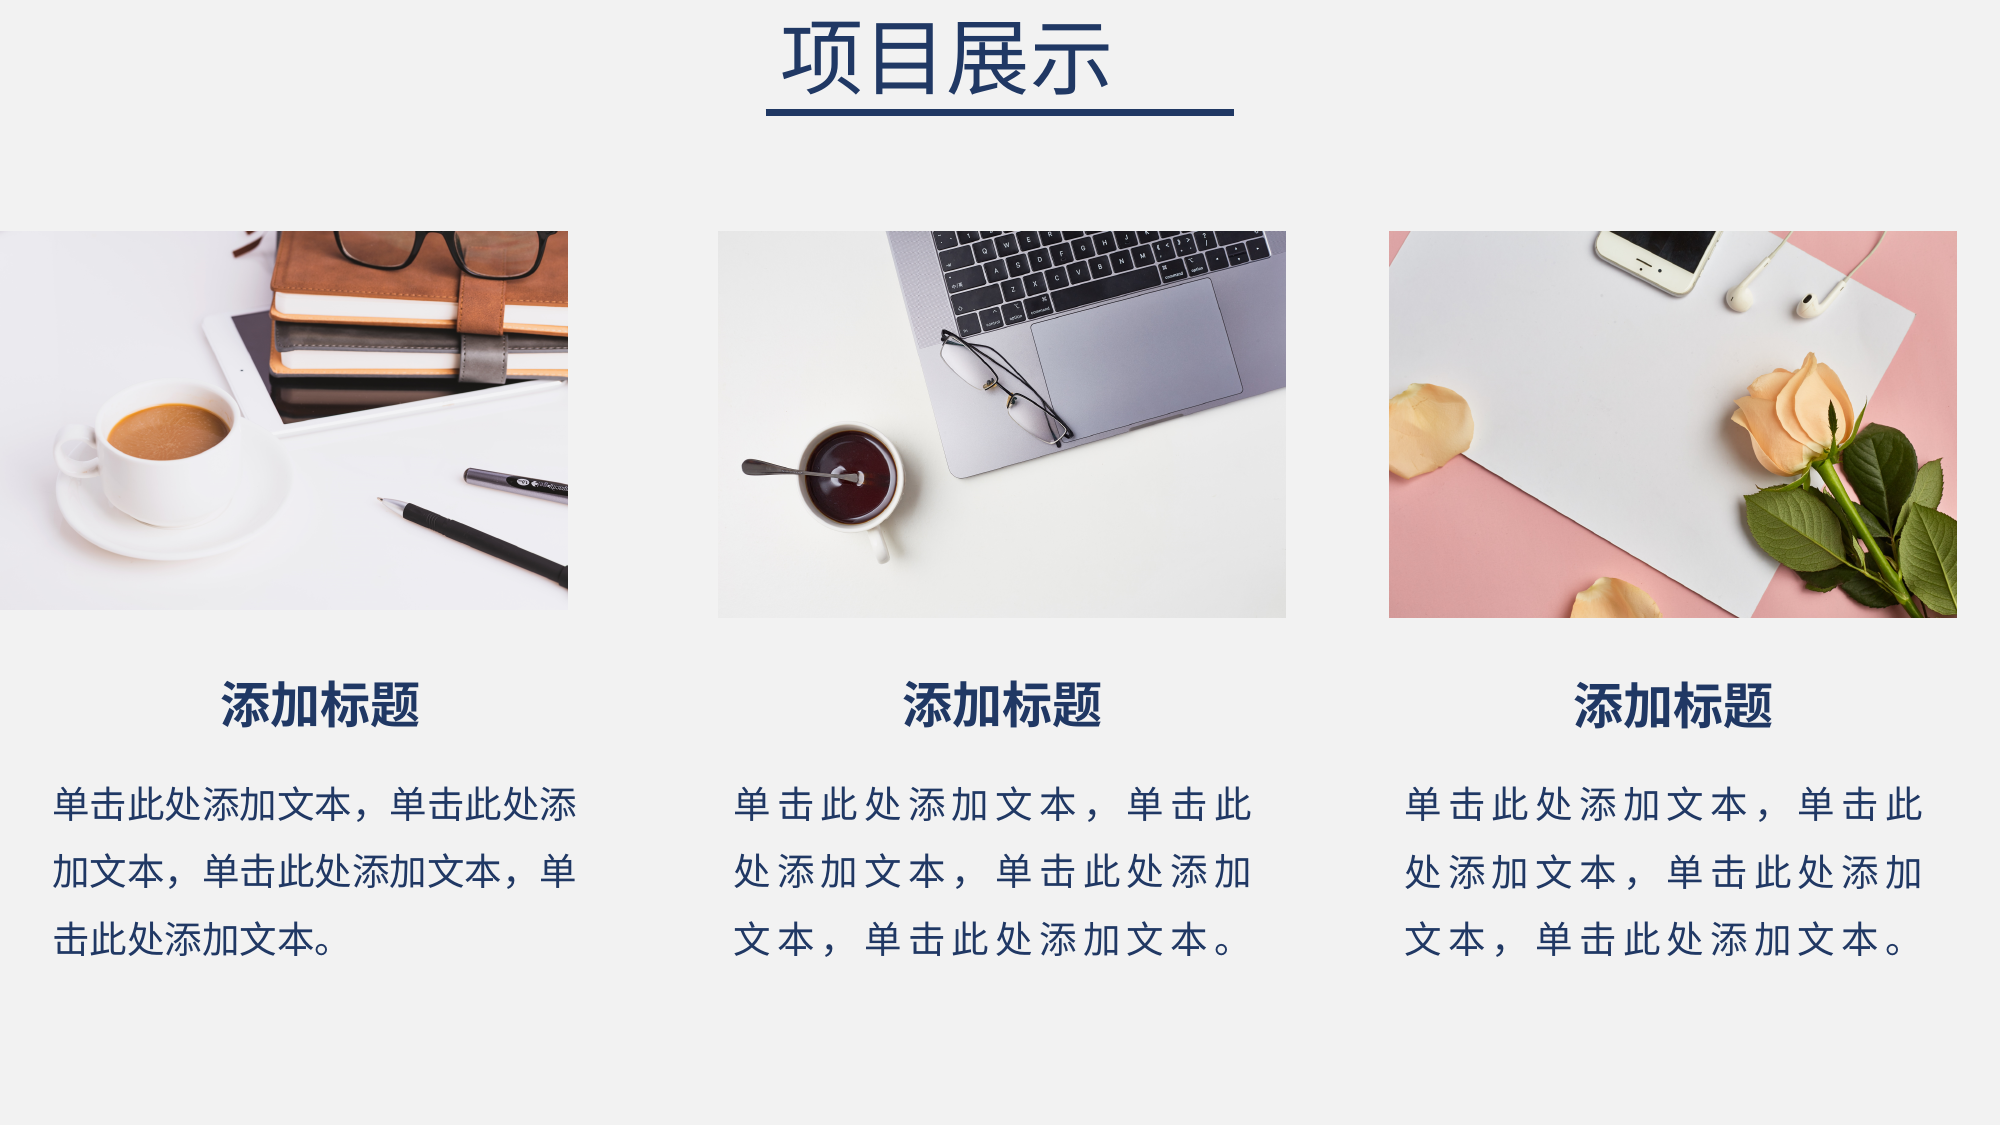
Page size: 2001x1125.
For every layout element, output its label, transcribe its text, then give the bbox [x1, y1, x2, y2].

text_box 添加标题 [37, 666, 605, 741]
picture [0, 231, 568, 610]
text_box 单击此处添加文本，单击此处添加文本，单击此处添加文本，单击此处添加文本。 [37, 750, 605, 968]
text_box 添加标题 [1389, 666, 1957, 742]
text_box 单击此处添加文本，单击此处添加文本，单击此处添加文本，单击此处添加文本。 [718, 750, 1286, 968]
text_box 添加标题 [718, 666, 1286, 741]
picture [718, 231, 1286, 618]
picture [1389, 231, 1957, 618]
text_box 单击此处添加文本，单击此处添加文本，单击此处添加文本，单击此处添加文本。 [1389, 751, 1957, 969]
list 项目展示 [765, 10, 1235, 113]
